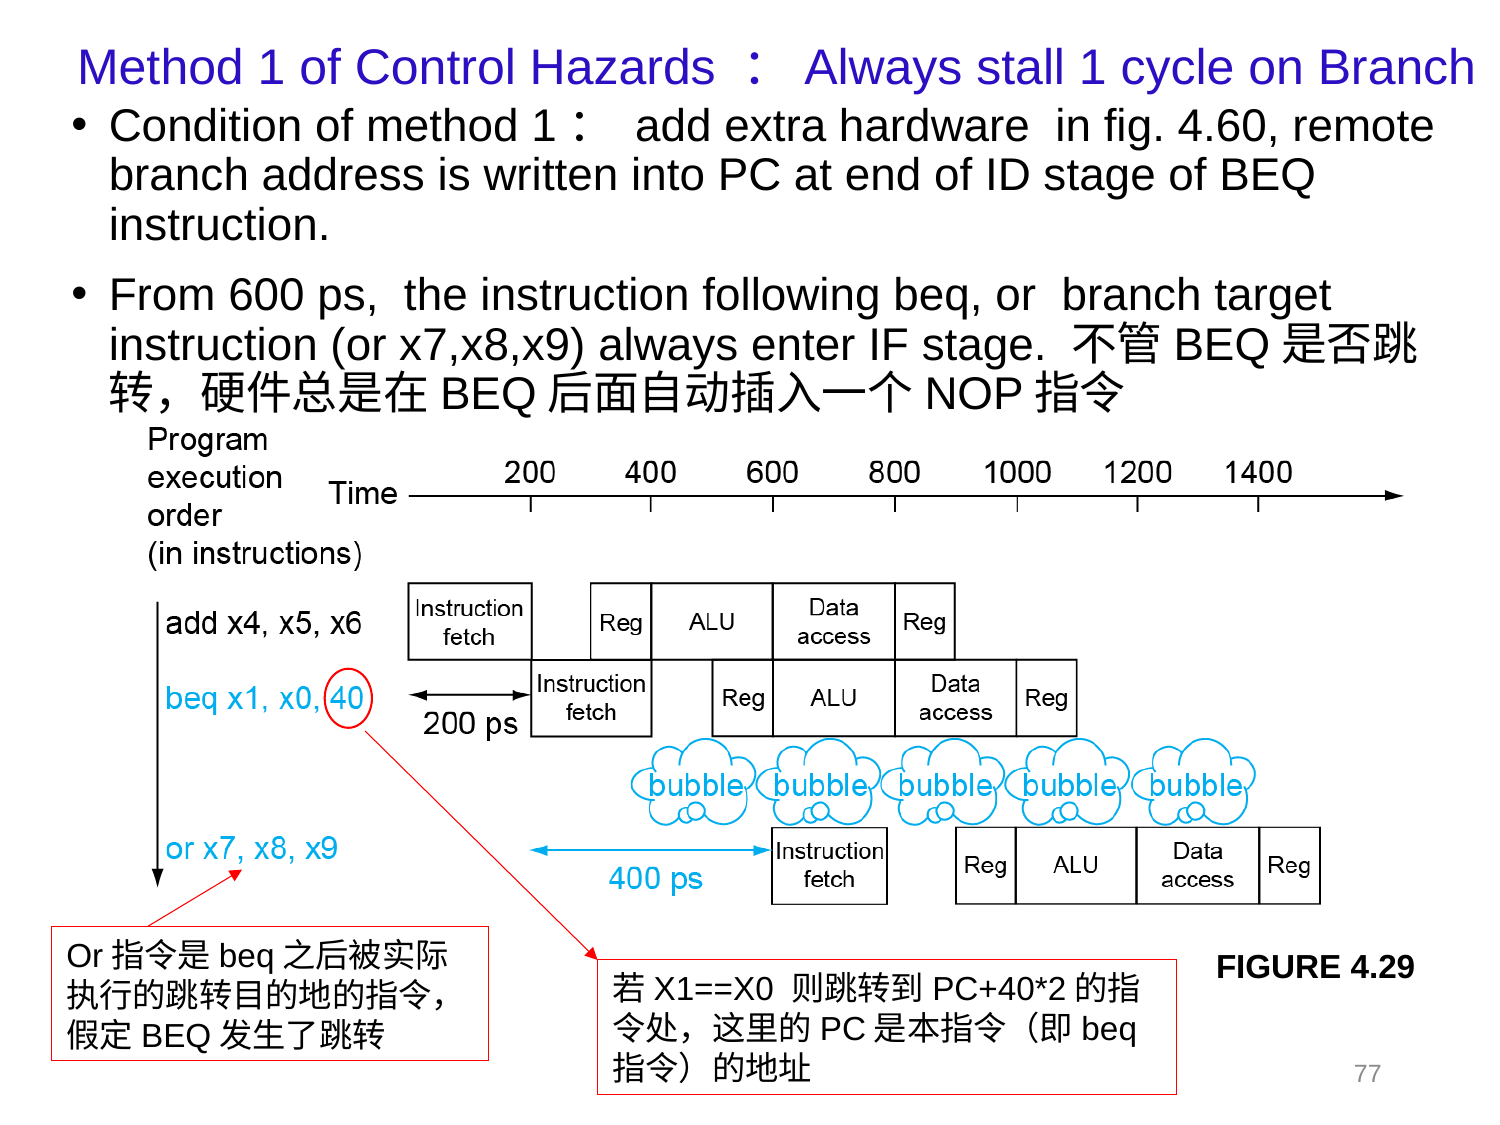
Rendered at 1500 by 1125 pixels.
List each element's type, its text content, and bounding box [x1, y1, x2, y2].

list Condition of method 1： add extra hardware in fig. 4.60, remote branch address is written into PC at end of ID stage of BEQ instruction. From 600 ps, the instruction following beq, or branch target instruction (or x7,x8,x9) always enter IF stage. 不管BEQ是否跳转，硬件总是在BEQ后面自动插入一个NOP指令 [56, 94, 1477, 938]
picture [147, 422, 1404, 905]
text_box Or指令是beq之后被实际执行的跳转目的地的指令，假定BEQ发生了跳转 [51, 926, 489, 1061]
text_box 若X1==X0 则跳转到PC+40*2的指令处，这里的PC是本指令（即beq指令）的地址 [597, 959, 1177, 1095]
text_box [365, 731, 598, 960]
slide_number 77 [1059, 1042, 1397, 1103]
title Method 1 of Control Hazards ：Always stall 1 cycle on Branch [62, 0, 1500, 137]
text_box FIGURE 4.29 [1201, 937, 1500, 993]
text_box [147, 869, 243, 927]
